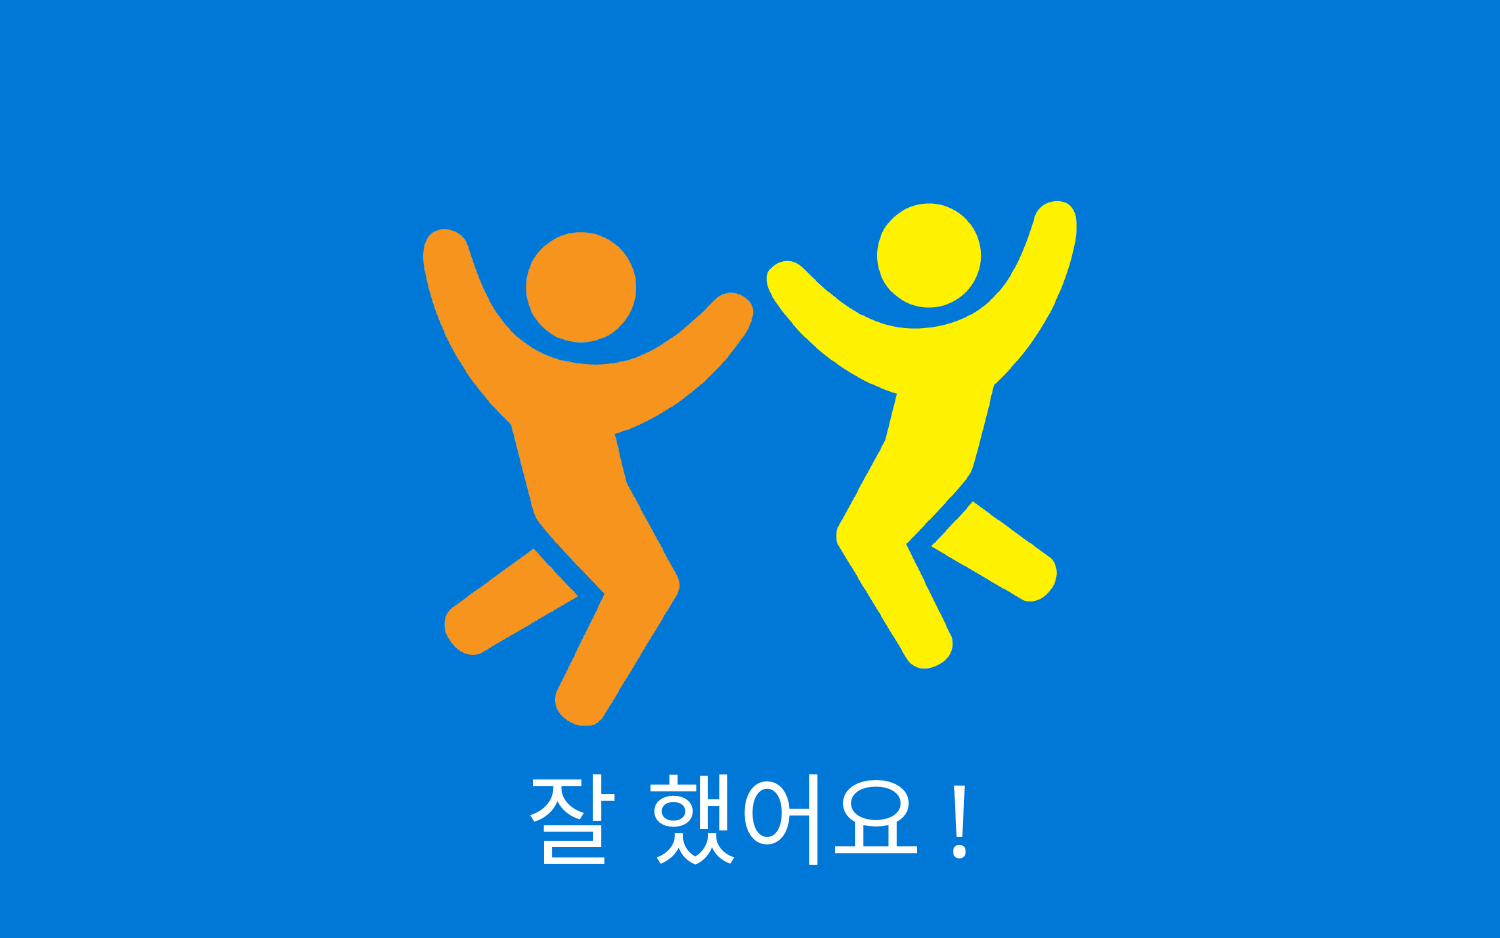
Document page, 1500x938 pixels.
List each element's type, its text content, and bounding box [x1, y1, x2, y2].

text_box 잘 했어요! [218, 751, 1282, 938]
picture [423, 201, 1077, 726]
